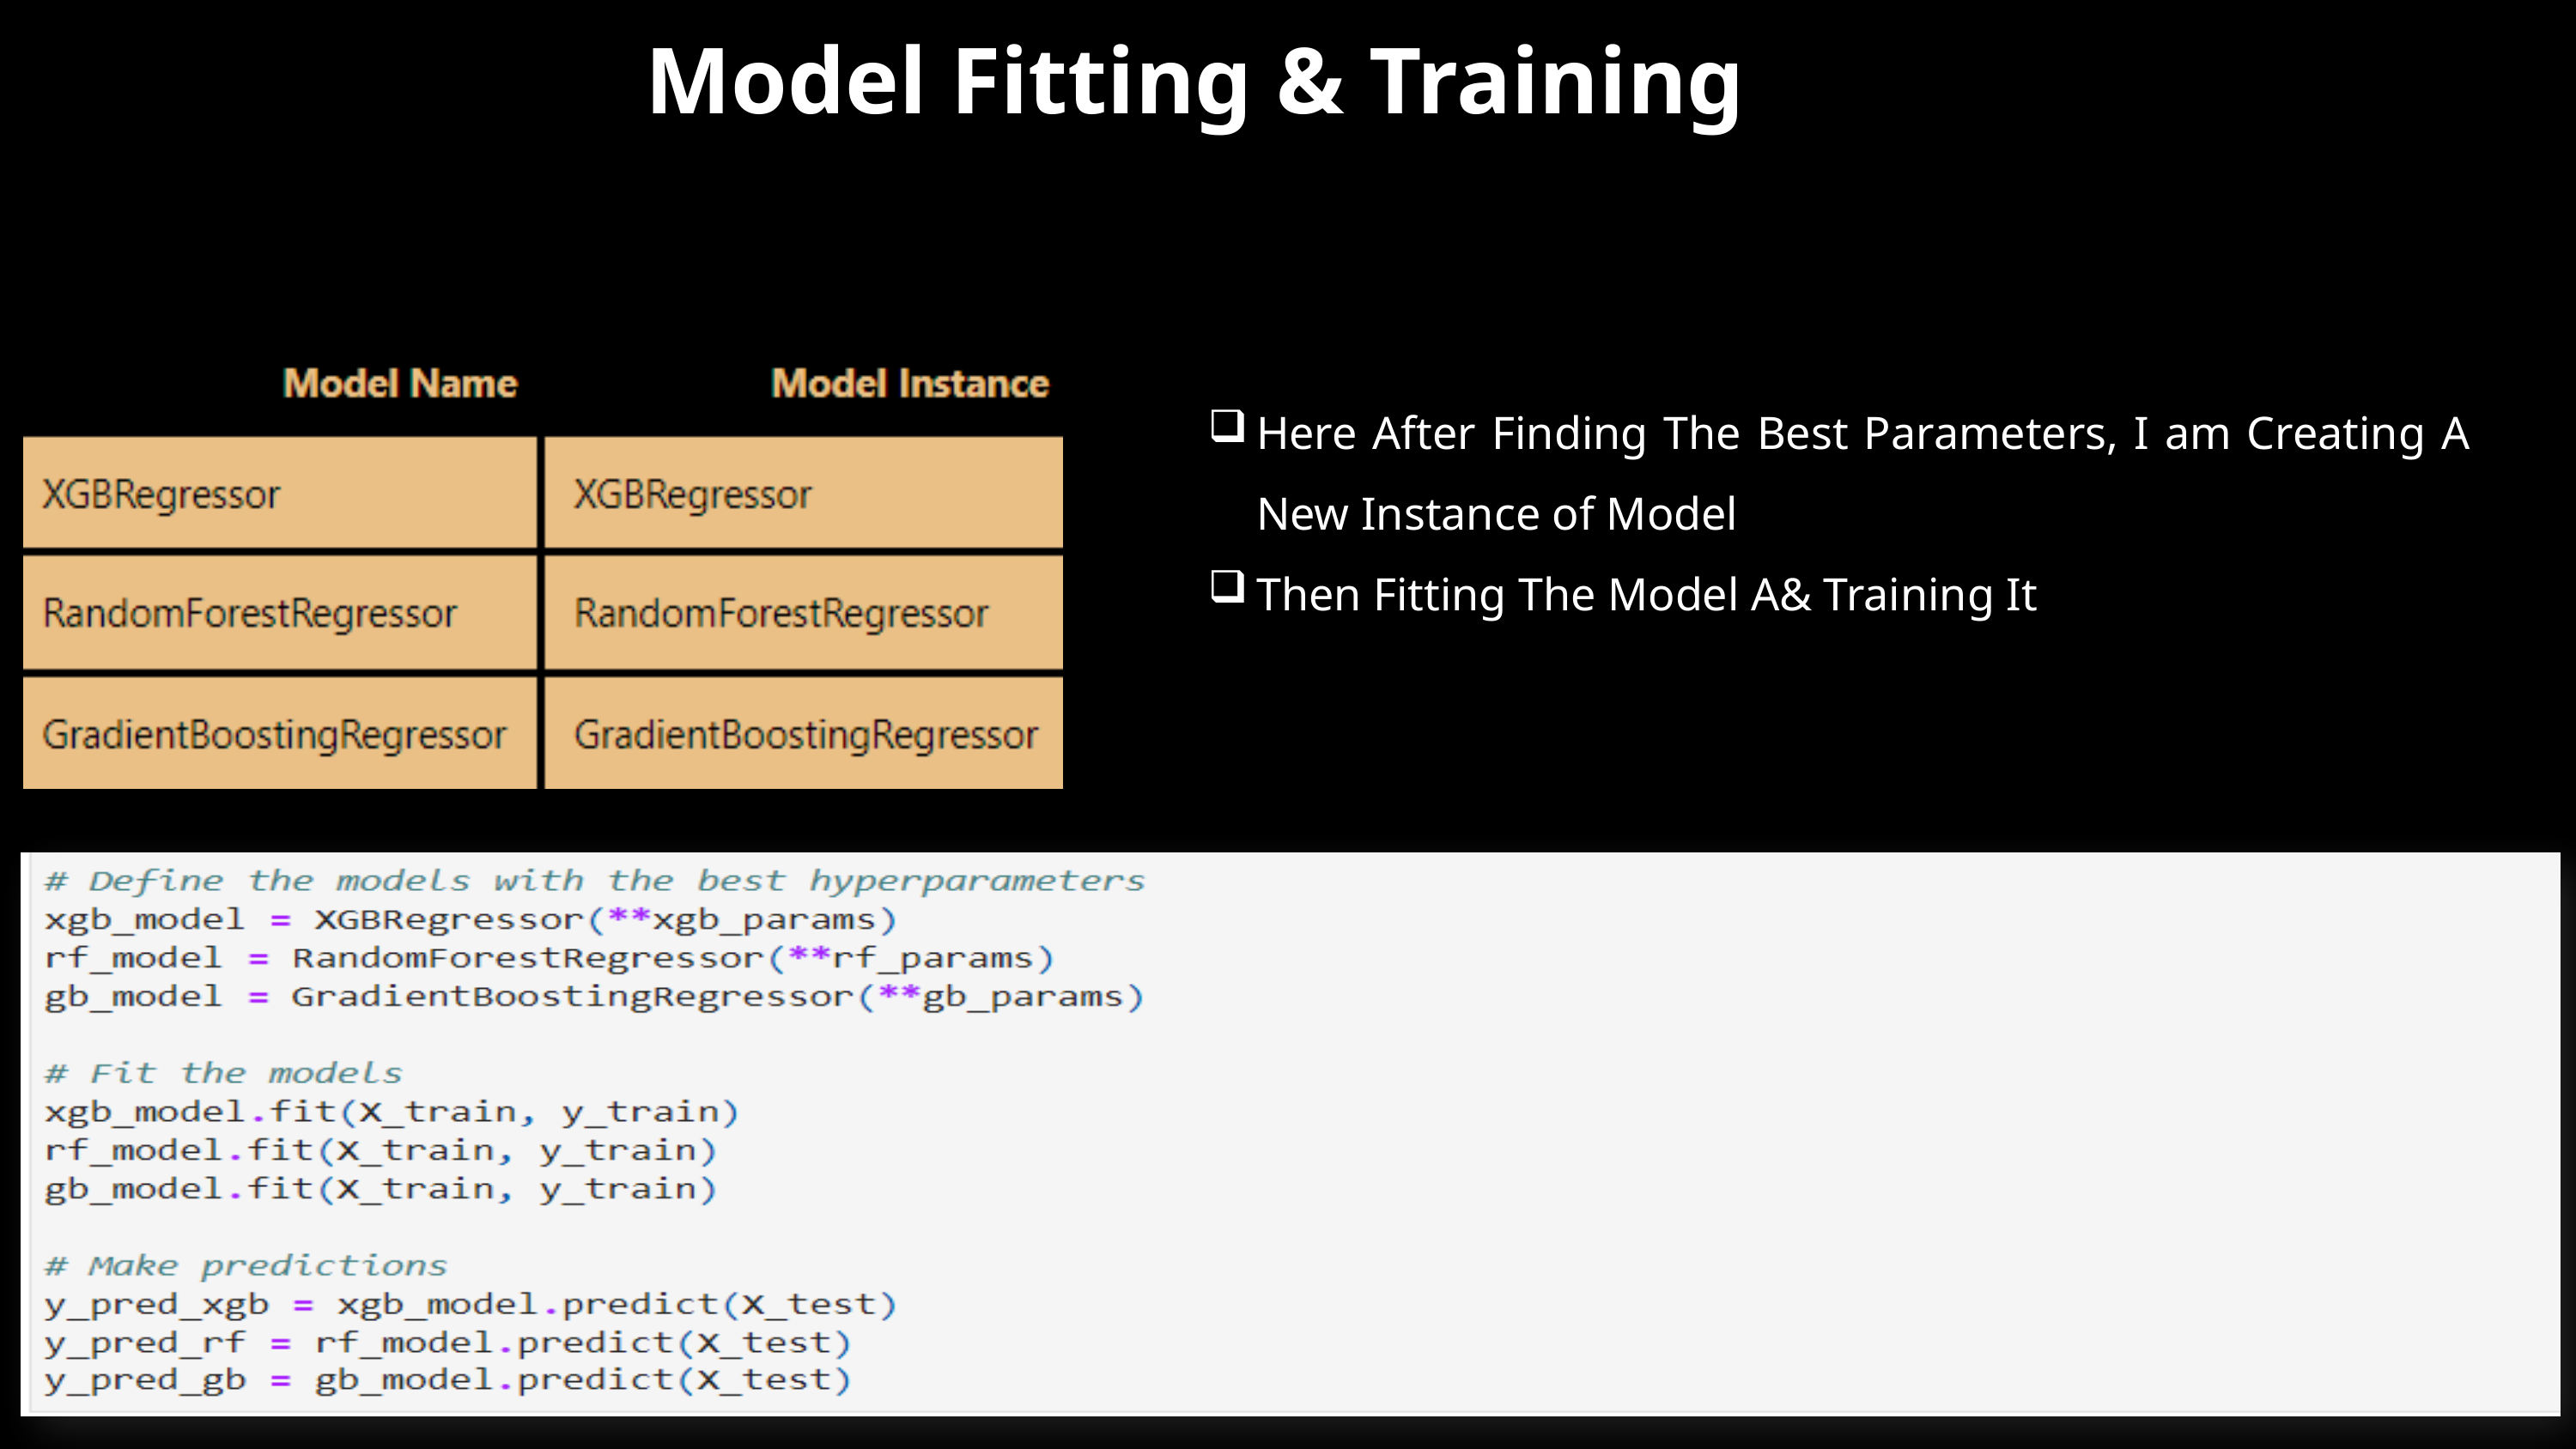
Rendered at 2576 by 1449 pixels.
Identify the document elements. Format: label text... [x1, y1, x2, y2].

text_box Here After Finding The Best Parameters, I am Creating A New Instance of Model Then Fitting The Model A& Training It [1195, 372, 2484, 626]
picture [21, 852, 2561, 1417]
picture [23, 337, 1063, 789]
text_box Model Fitting & Training [632, 15, 1759, 138]
